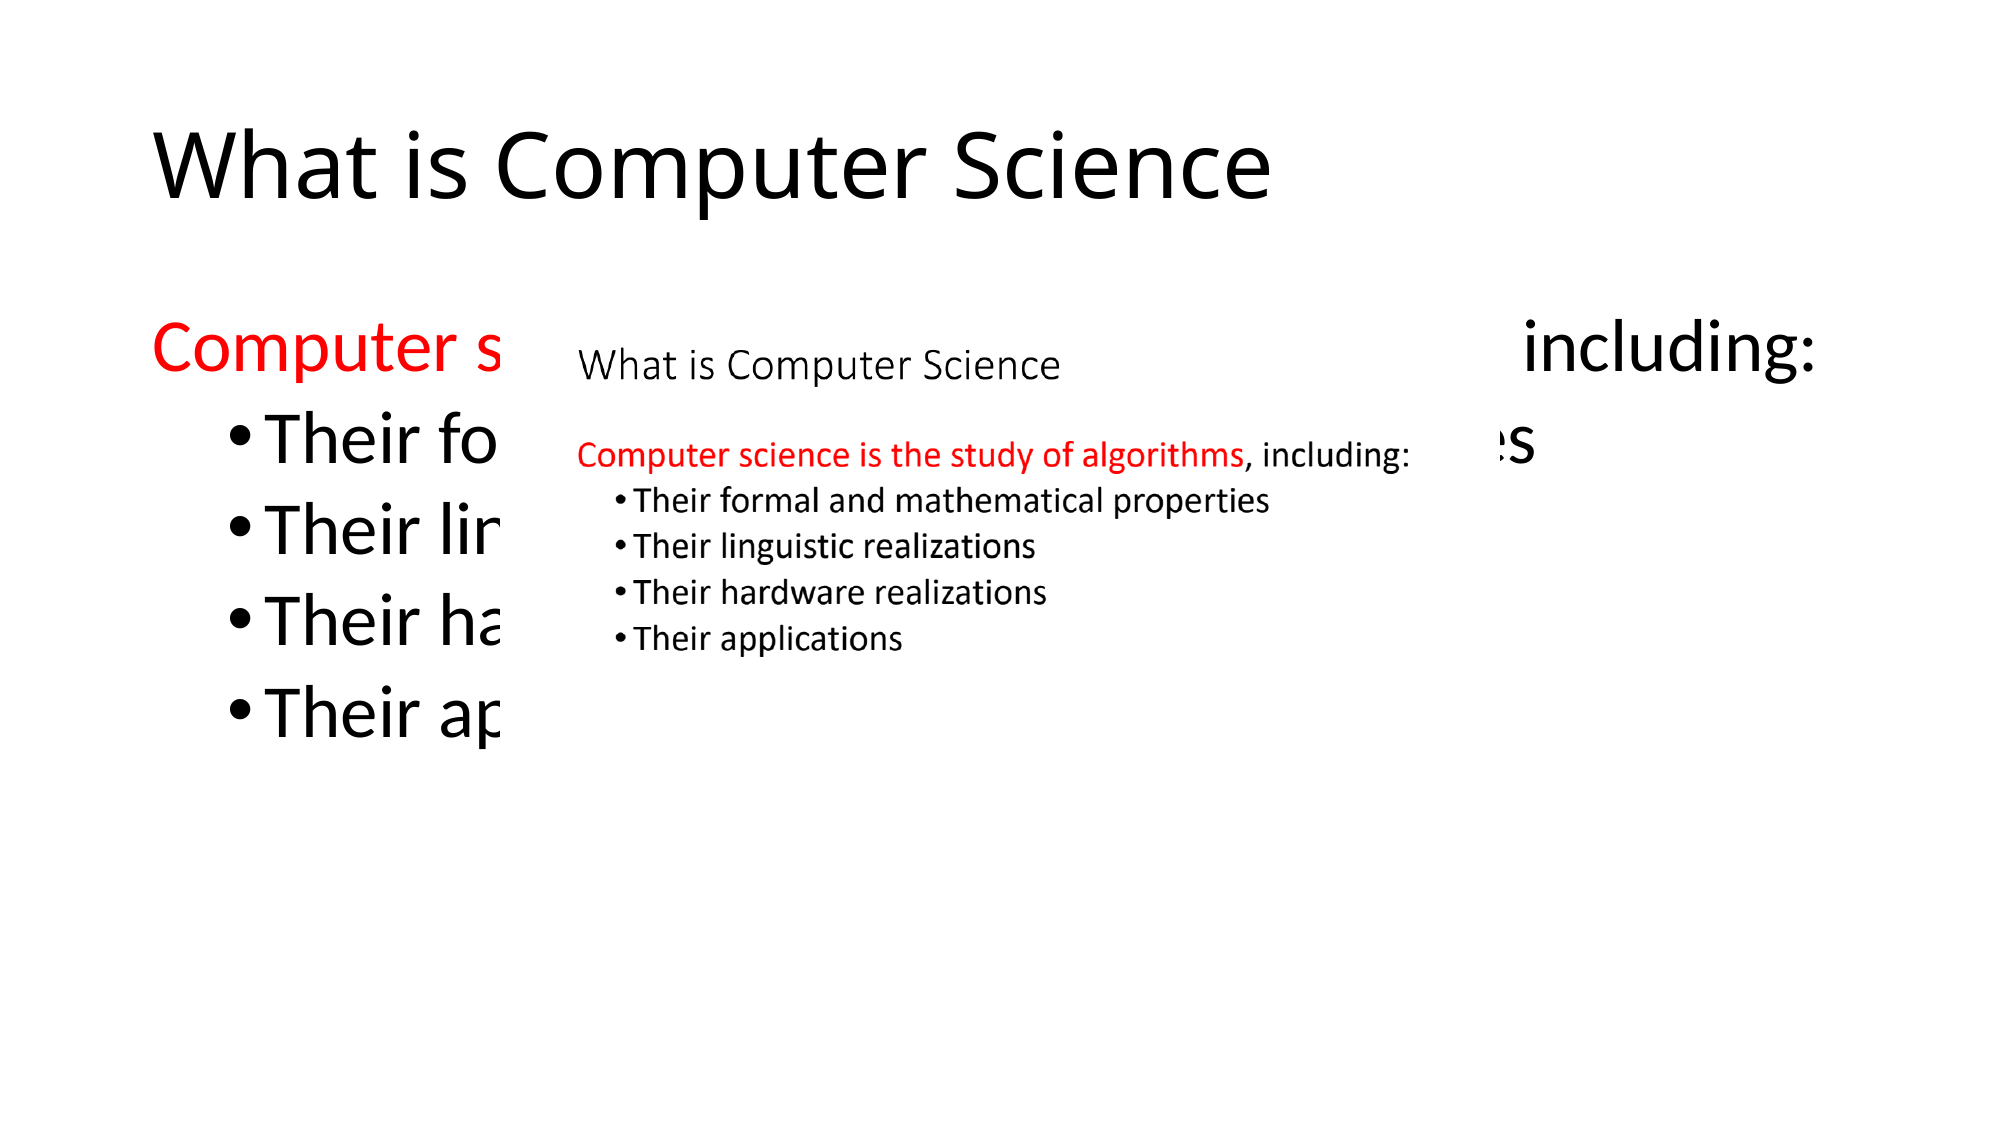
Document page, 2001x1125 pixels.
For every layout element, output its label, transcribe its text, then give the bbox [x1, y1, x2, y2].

picture [499, 281, 1500, 844]
title What is Computer Science [137, 59, 1863, 278]
list Computer science is the study of algorithms, including: Their formal and mathematical properties Their linguistic realizations Their hardware realizations Their applications [137, 299, 1863, 1014]
